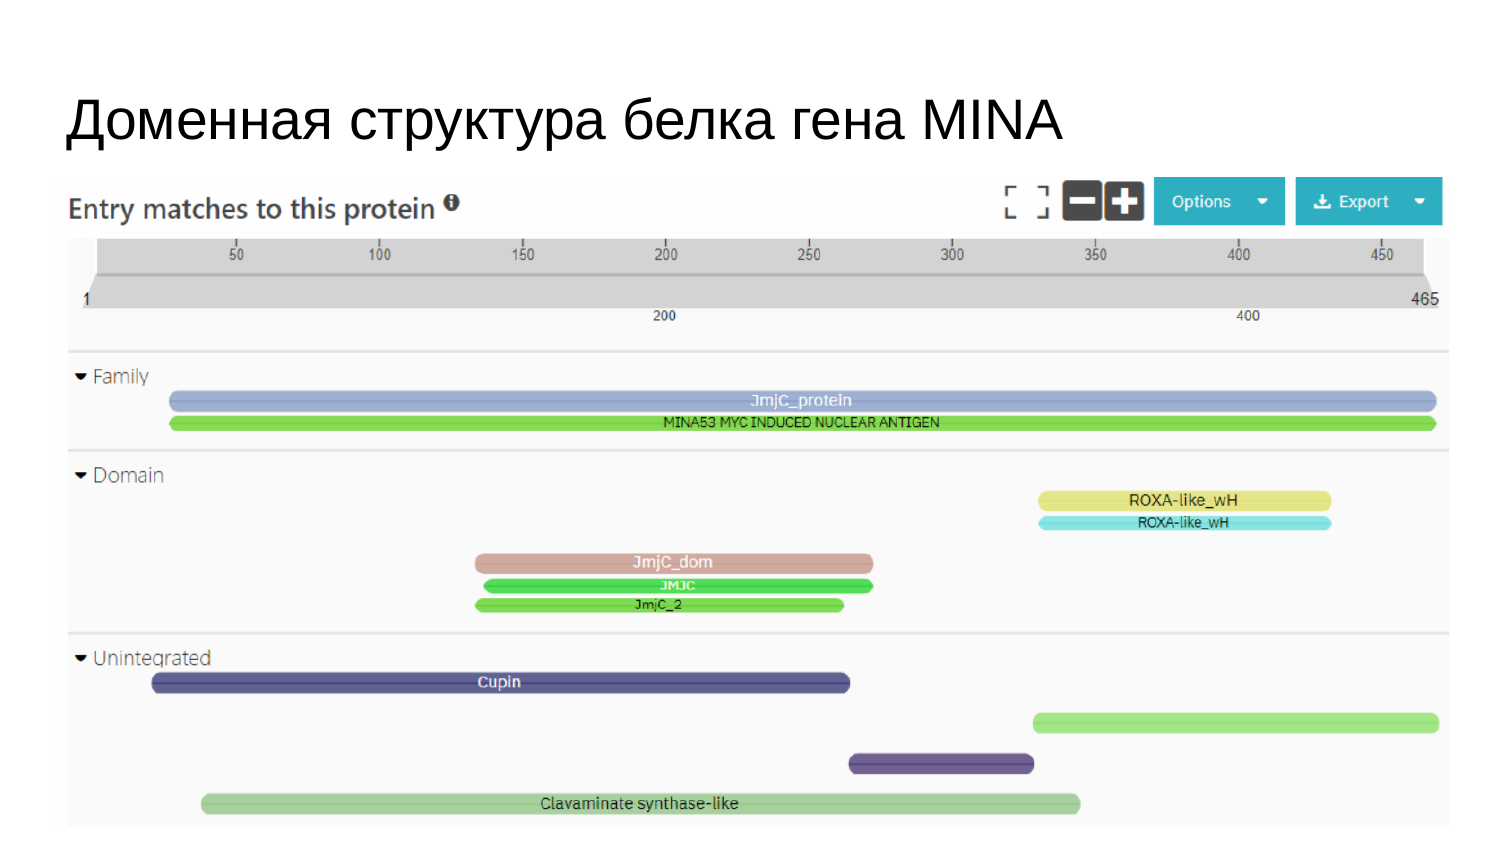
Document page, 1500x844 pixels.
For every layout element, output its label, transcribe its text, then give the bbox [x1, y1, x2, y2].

title Доменная структура белка гена MINA [51, 72, 1449, 167]
picture [50, 177, 1450, 827]
